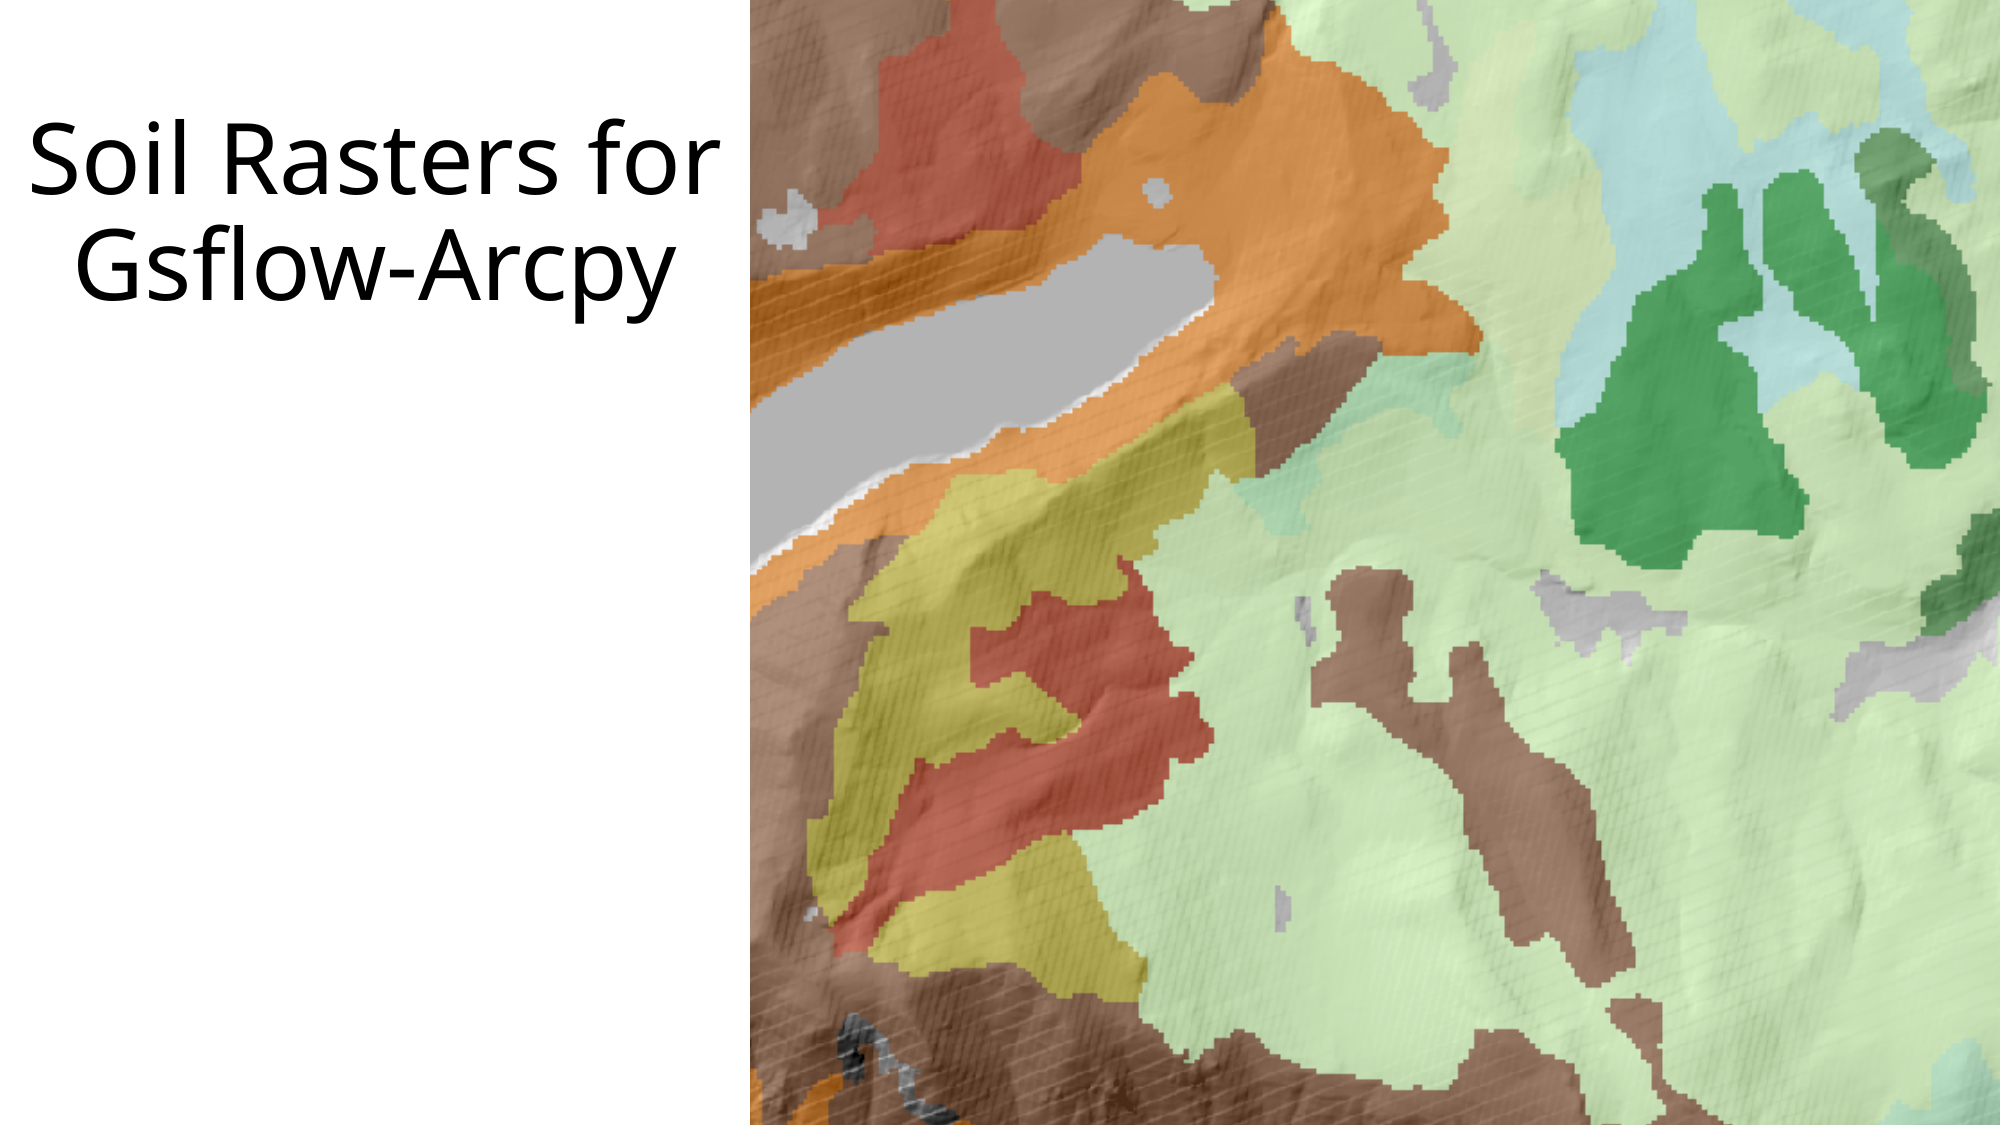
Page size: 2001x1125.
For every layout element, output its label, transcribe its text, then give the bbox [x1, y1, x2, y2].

picture [749, 0, 2000, 1125]
title Soil Rasters for Gsflow-Arcpy [0, 58, 749, 330]
